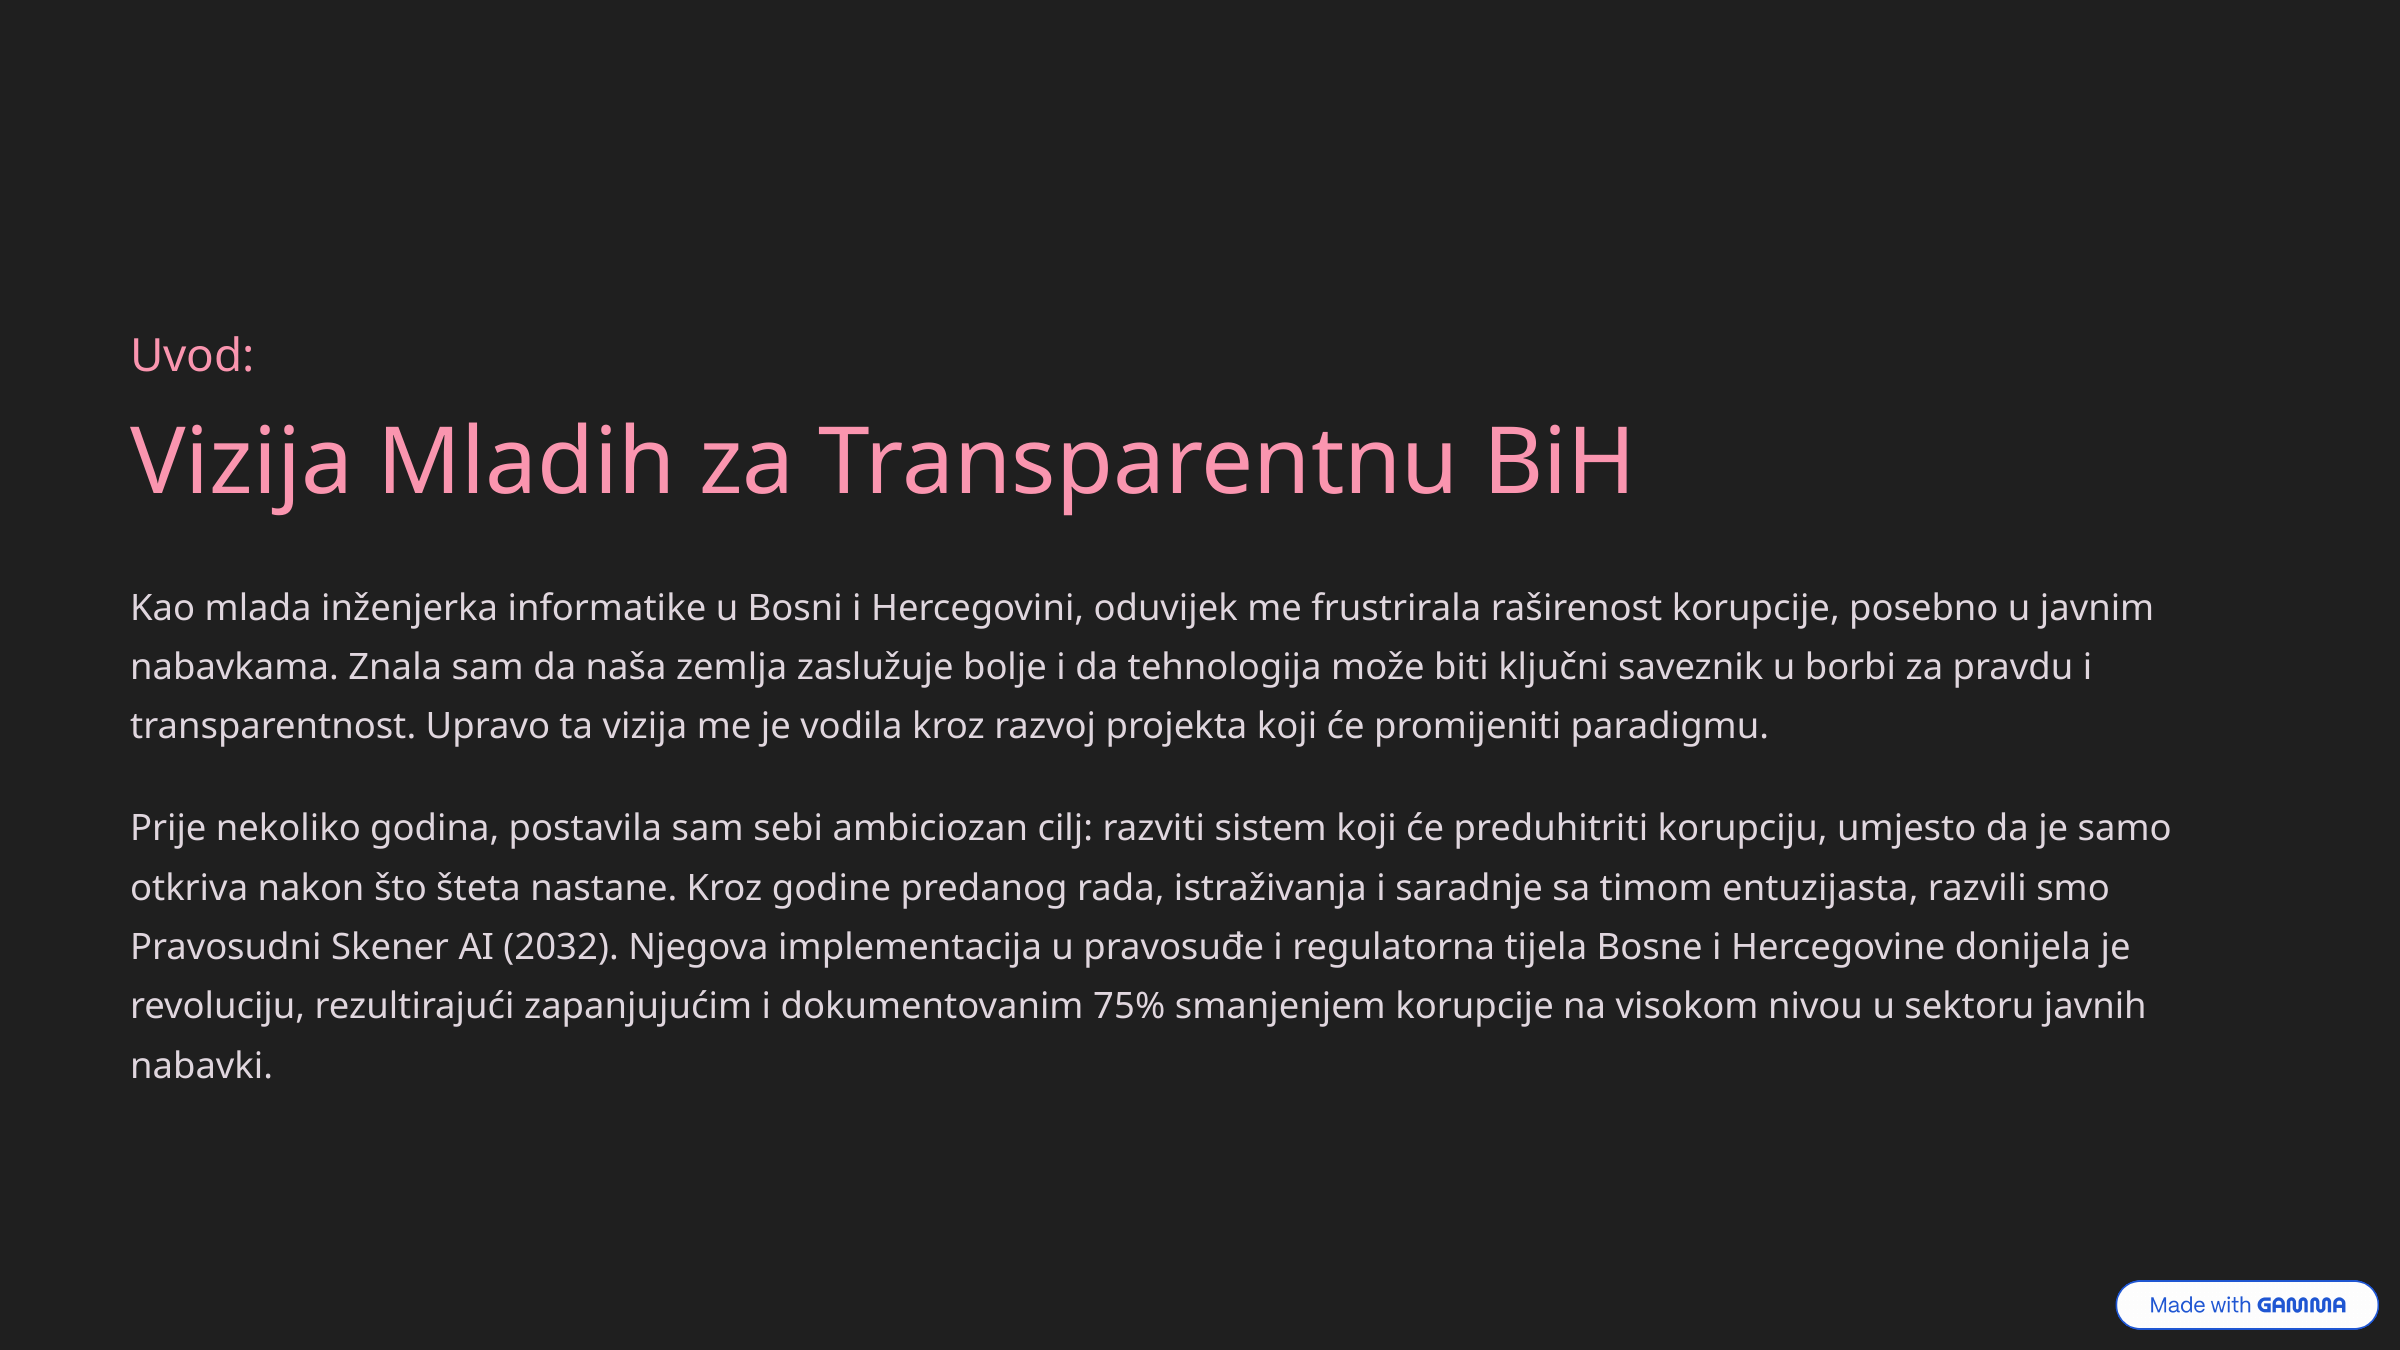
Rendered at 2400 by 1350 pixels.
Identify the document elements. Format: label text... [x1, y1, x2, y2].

text_box Uvod: [130, 323, 596, 382]
text_box Kao mlada inženjerka informatike u Bosni i Hercegovini, oduvijek me frustrirala raširenost korupcije, posebno u javnim nabavkama. Znala sam da naša zemlja zaslužuje bolje i da tehnologija može biti ključni saveznik u borbi za pravdu i transparentnost. Upravo ta vizija me je vodila kroz razvoj projekta koji će promijeniti paradigmu. [130, 568, 2270, 747]
text_box Vizija Mladih za Transparentnu BiH [130, 396, 1401, 513]
picture [2106, 1271, 2389, 1339]
text_box Prije nekoliko godina, postavila sam sebi ambiciozan cilj: razviti sistem koji će preduhitriti korupciju, umjesto da je samo otkriva nakon što šteta nastane. Kroz godine predanog rada, istraživanja i saradnje sa timom entuzijasta, razvili smo Pravosudni Skener AI (2032). Njegova implementacija u pravosuđe i regulatorna tijela Bosne i Hercegovine donijela je revoluciju, rezultirajući zapanjujućim i dokumentovanim 75% smanjenjem korupcije na visokom nivou u sektoru javnih nabavki. [130, 788, 2270, 1027]
